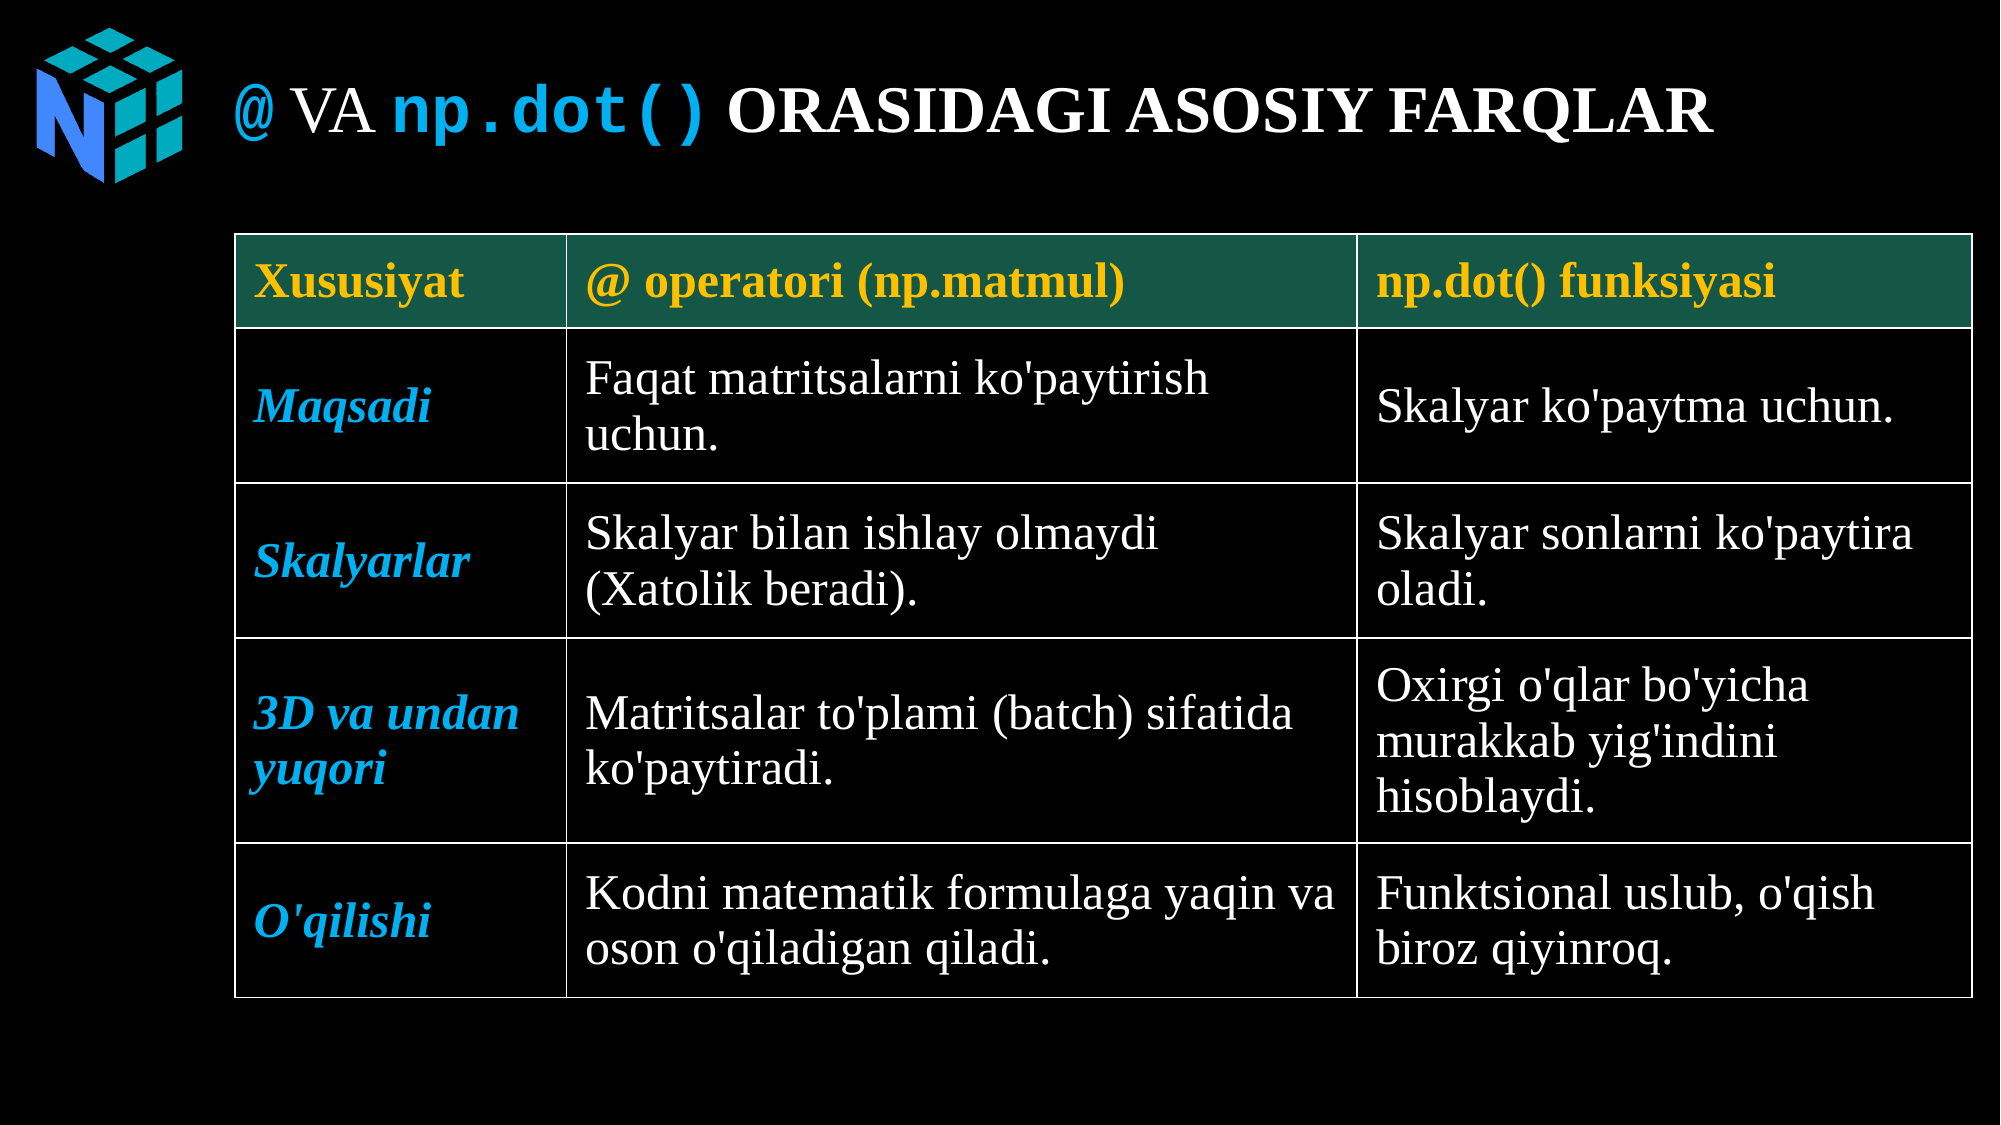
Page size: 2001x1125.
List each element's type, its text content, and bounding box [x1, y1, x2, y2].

table_cell 3D va undan yuqori [236, 639, 566, 842]
table_header Xususiyat [236, 235, 566, 327]
table_cell Skalyar sonlarni ko'paytira oladi. [1358, 484, 1971, 637]
table_cell Funktsional uslub, o'qish biroz qiyinroq. [1358, 844, 1971, 997]
table_header @ operatori (np.matmul) [567, 235, 1356, 327]
table_cell Maqsadi [236, 329, 566, 482]
picture [17, 12, 201, 196]
table_cell Faqat matritsalarni ko'paytirish uchun. [567, 329, 1356, 482]
table_cell Matritsalar to'plami (batch) sifatida ko'paytiradi. [567, 639, 1356, 842]
table_cell Kodni matematik formulaga yaqin va oson o'qiladigan qiladi. [567, 844, 1356, 997]
table_header np.dot() funksiyasi [1358, 235, 1971, 327]
table_cell Skalyarlar [236, 484, 566, 637]
table_cell O'qilishi [236, 844, 566, 997]
text_box @ VA np.dot() ORASIDAGI ASOSIY FARQLAR [219, 58, 1781, 154]
table_cell Oxirgi o'qlar bo'yicha murakkab yig'indini hisoblaydi. [1358, 639, 1971, 842]
table_cell Skalyar bilan ishlay olmaydi (Xatolik beradi). [567, 484, 1356, 637]
table_cell Skalyar ko'paytma uchun. [1358, 329, 1971, 482]
